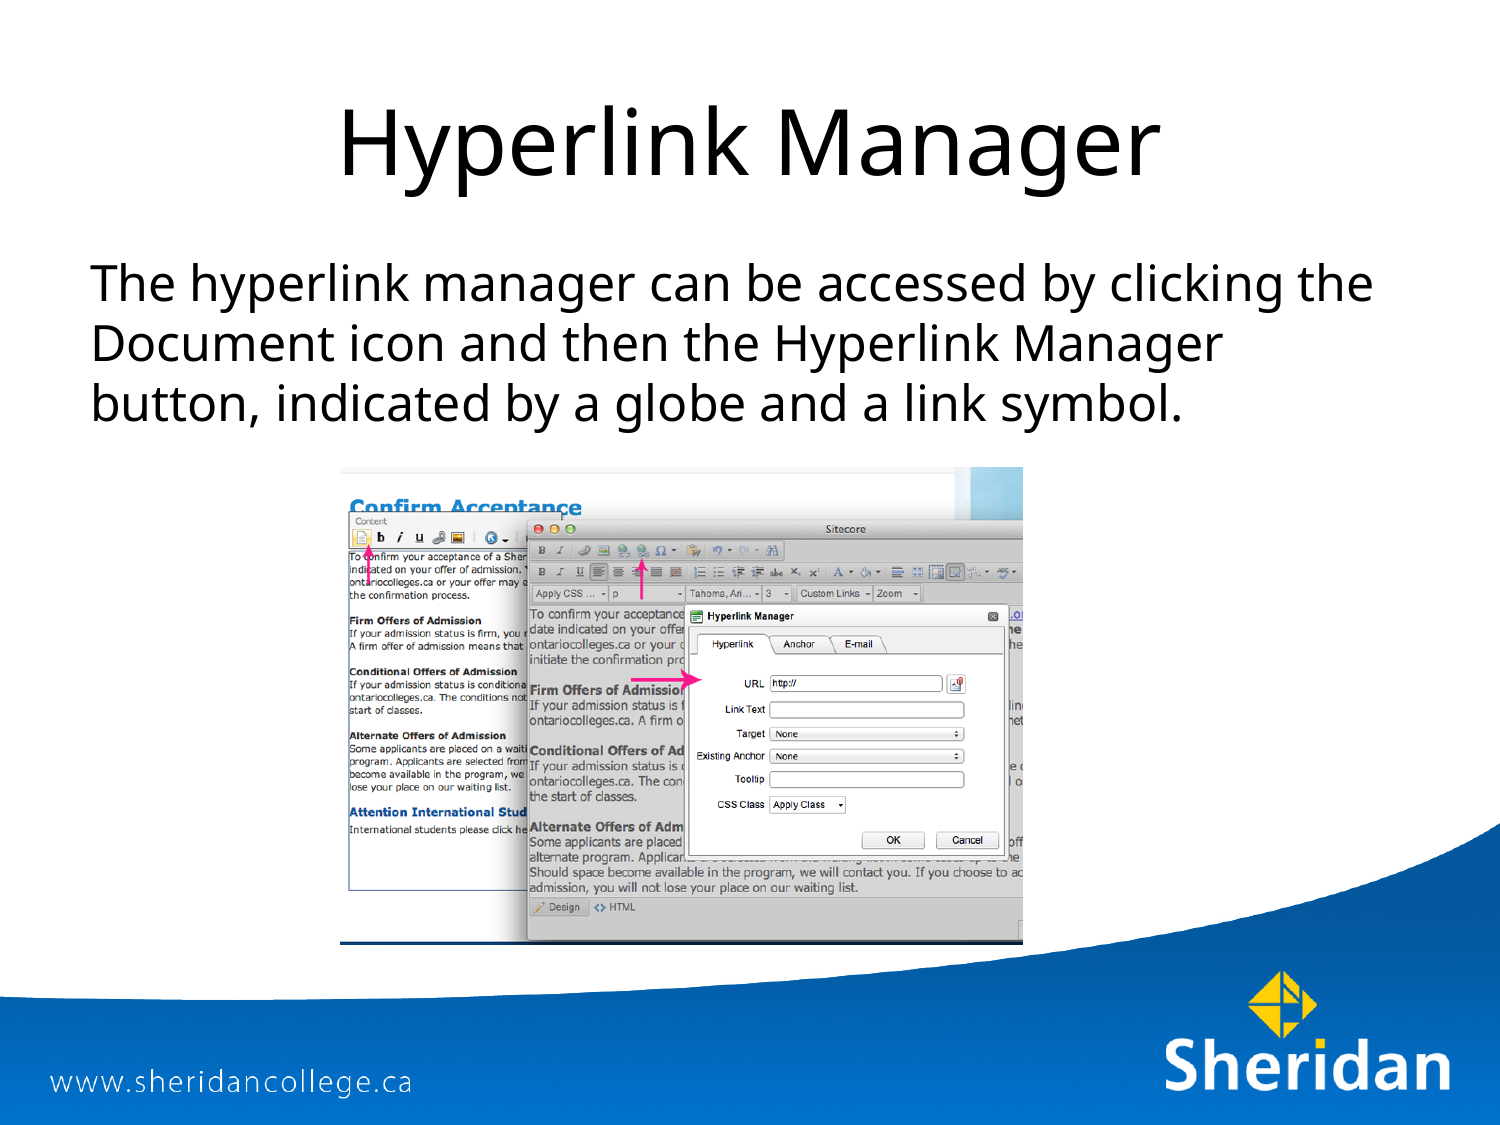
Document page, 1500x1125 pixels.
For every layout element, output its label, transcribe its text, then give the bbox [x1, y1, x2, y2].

picture [0, 86, 1500, 1125]
title Hyperlink Manager [75, 45, 1425, 233]
list The hyperlink manager can be accessed by clicking the Document icon and then the Hyperlink Manager button, indicated by a globe and a link symbol. [75, 243, 1413, 501]
